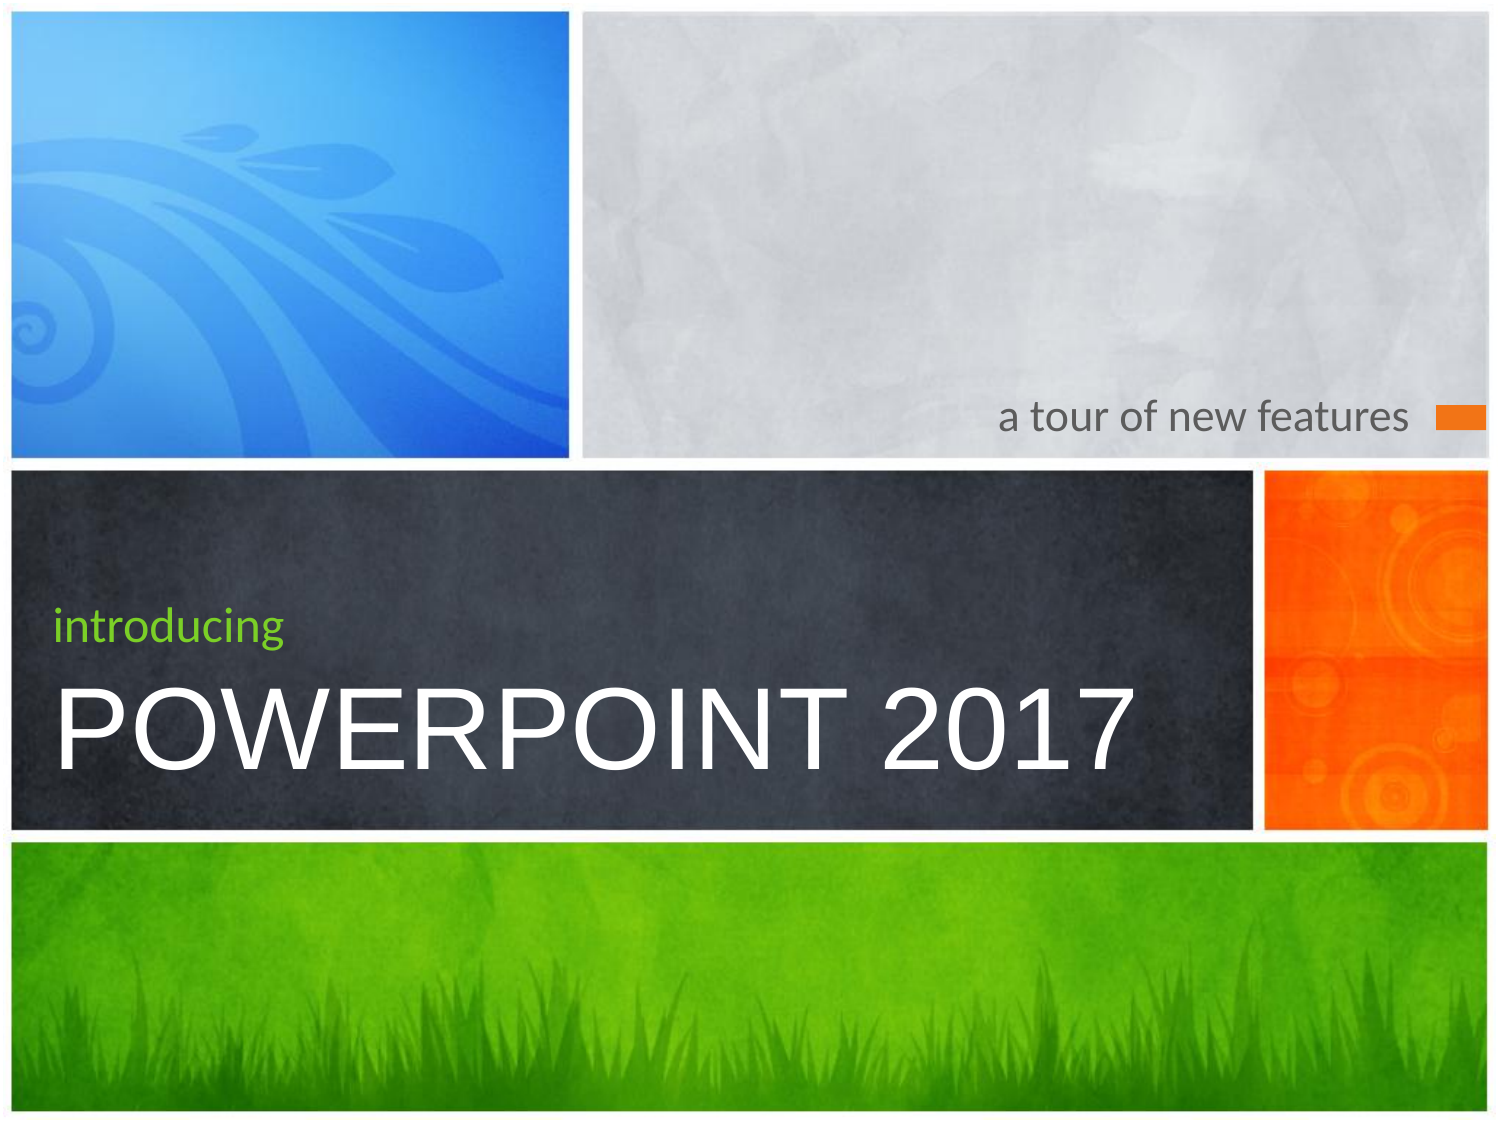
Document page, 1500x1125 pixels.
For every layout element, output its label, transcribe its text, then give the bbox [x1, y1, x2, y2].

title introducing POWERPOINT 2017 [37, 500, 1225, 800]
list a tour of new features [612, 215, 1425, 449]
picture [3, 3, 1498, 1120]
